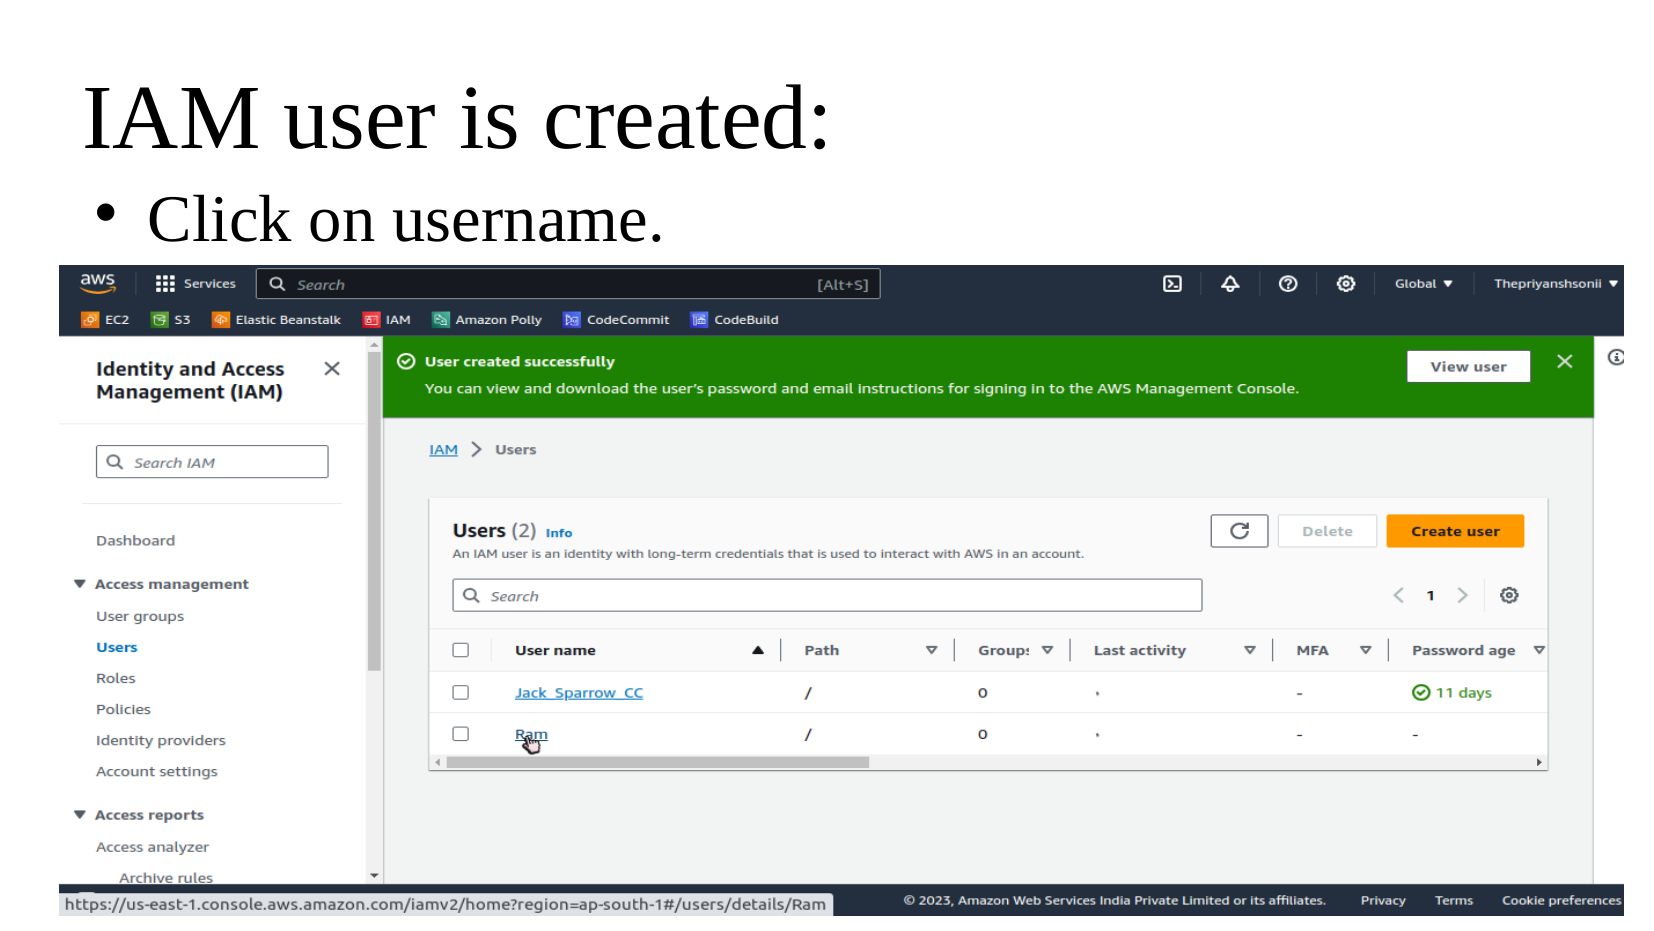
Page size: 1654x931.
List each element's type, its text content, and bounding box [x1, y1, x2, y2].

list Click on username. [76, 177, 1565, 265]
title IAM user is created: [82, 36, 1571, 193]
picture [59, 265, 1624, 916]
